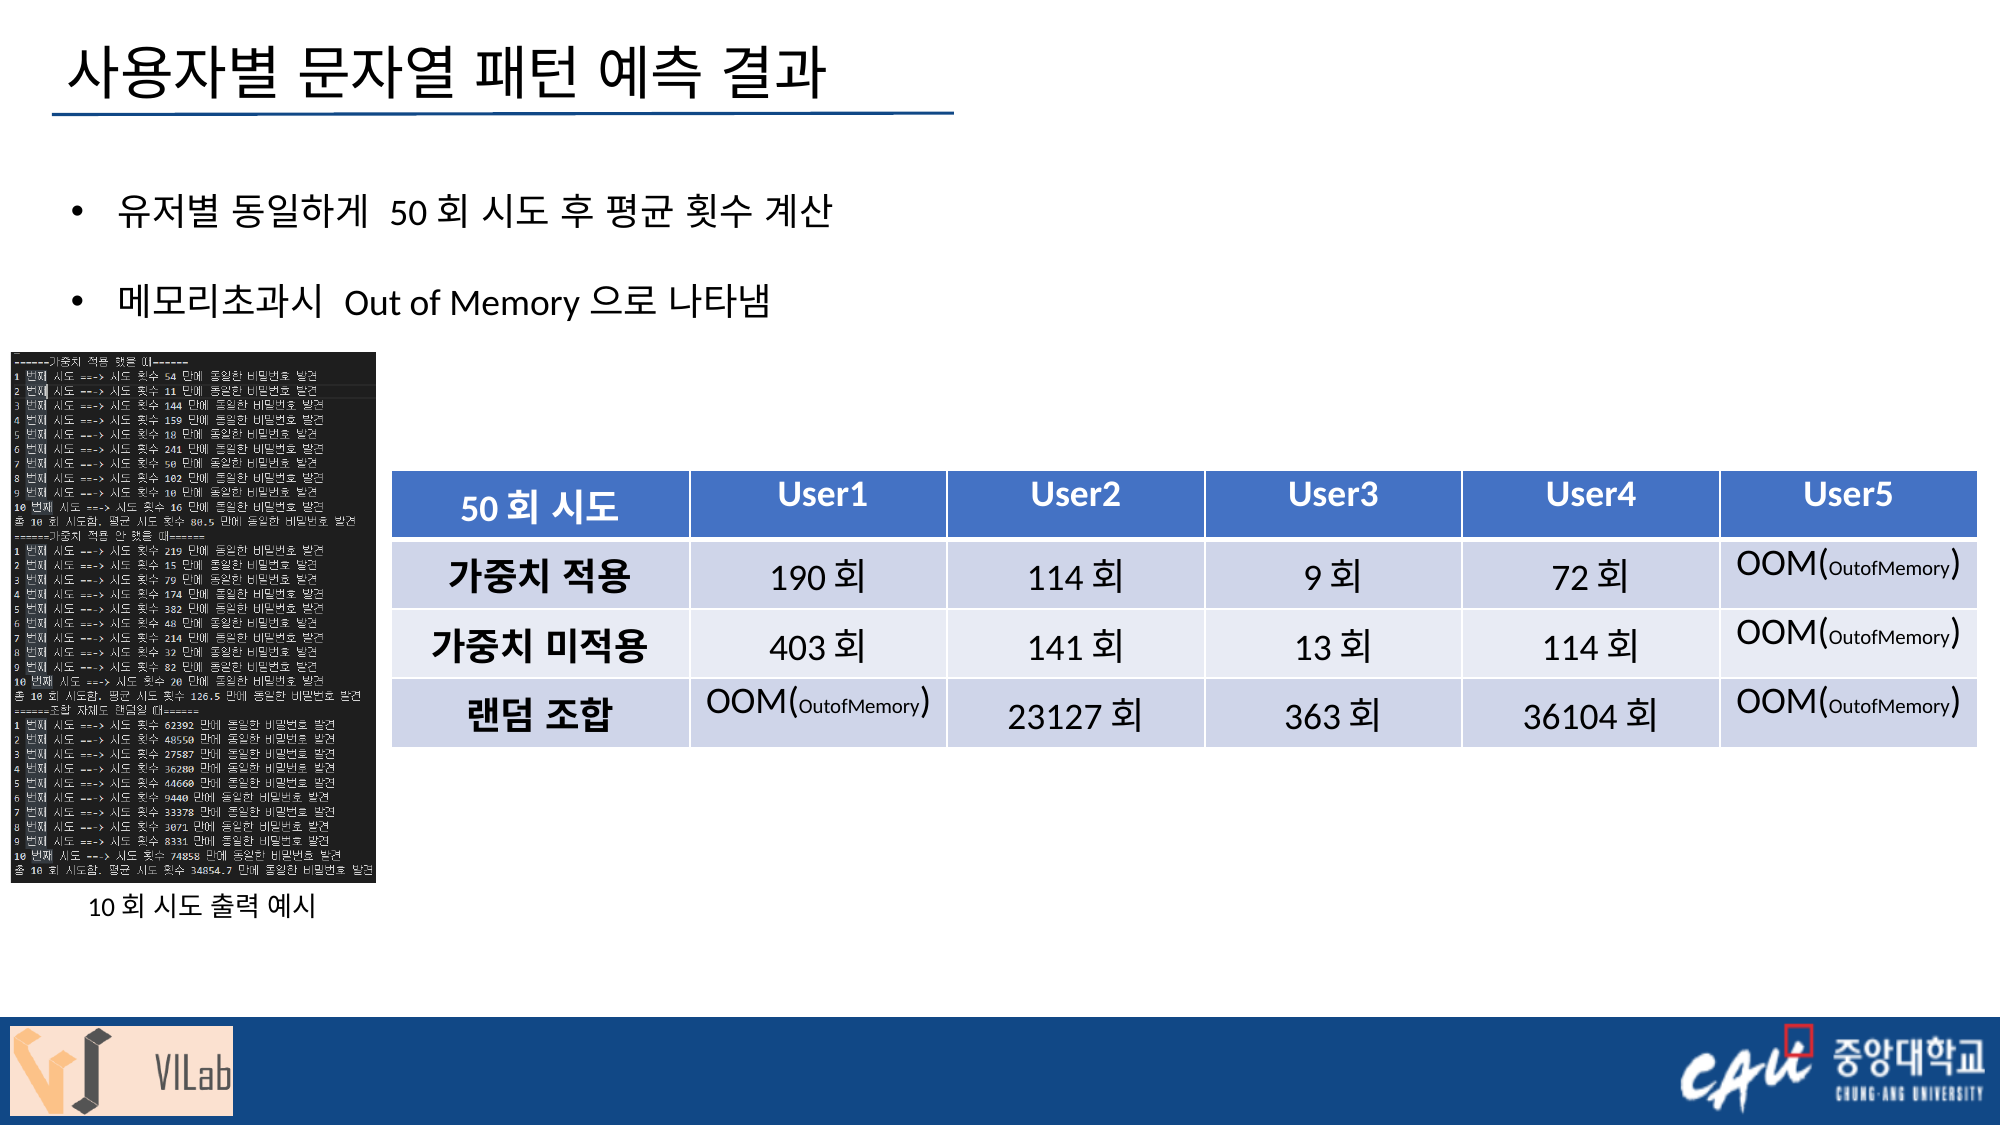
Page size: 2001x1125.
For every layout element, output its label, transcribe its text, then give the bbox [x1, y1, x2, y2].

table_cell 가중치 적용 [392, 542, 689, 608]
table_header User2 [948, 471, 1204, 537]
table_cell OOM(OutofMemory) [691, 679, 946, 747]
table_header 50회 시도 [392, 471, 689, 537]
table_cell 141회 [948, 610, 1204, 677]
picture [10, 352, 376, 883]
table_header User4 [1463, 471, 1719, 537]
table_header User3 [1206, 471, 1461, 537]
table_cell 190회 [691, 542, 946, 608]
table_cell 23127회 [948, 679, 1204, 747]
text_box 10회 시도 출력 예시 [72, 882, 425, 930]
table_cell 363회 [1206, 679, 1461, 747]
table_cell 13회 [1206, 610, 1461, 677]
table_cell 가중치 미적용 [392, 610, 689, 677]
table_cell 72회 [1463, 542, 1719, 608]
table_header User5 [1721, 471, 1977, 537]
table_cell 114회 [1463, 610, 1719, 677]
title 사용자별 문자열 패턴 예측 결과 [51, 0, 1777, 181]
table_cell OOM(OutofMemory) [1721, 679, 1977, 747]
table_cell OOM(OutofMemory) [1721, 542, 1977, 608]
text_box 유저별 동일하게 50회 시도 후 평균 횟수 계산 메모리초과시 Out of Memory으로 나타냄 [56, 135, 1057, 331]
table_cell 9회 [1206, 542, 1461, 608]
table_cell 114회 [948, 542, 1204, 608]
table_cell 403회 [691, 610, 946, 677]
table_header User1 [691, 471, 946, 537]
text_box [0, 1017, 2000, 1125]
table_cell OOM(OutofMemory) [1721, 610, 1977, 677]
table_cell 랜덤 조합 [392, 679, 689, 747]
table_cell 36104회 [1463, 679, 1719, 747]
